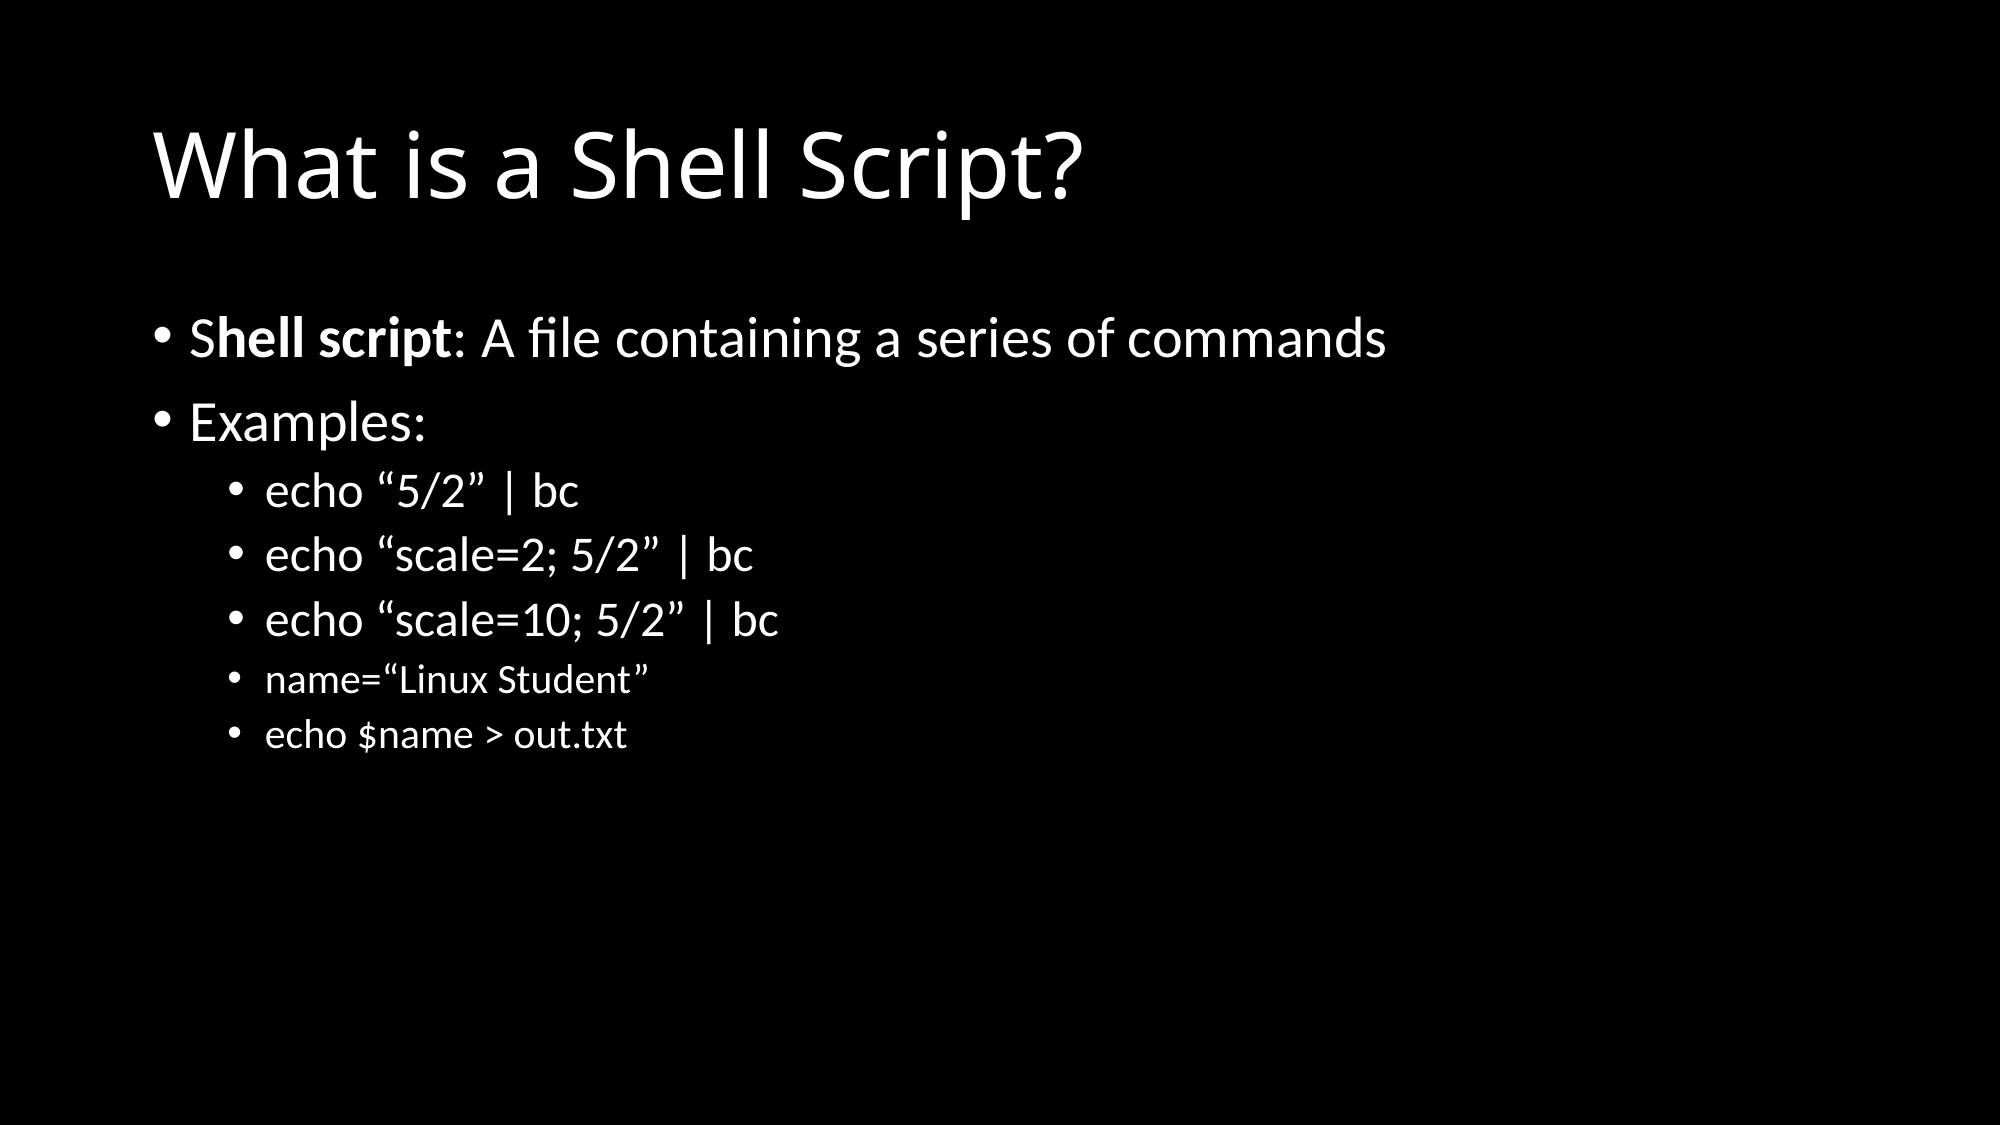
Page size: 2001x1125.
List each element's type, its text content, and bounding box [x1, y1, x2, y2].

list Shell script: A file containing a series of commands Examples: echo “5/2” | bc echo “scale=2; 5/2” | bc echo “scale=10; 5/2” | bc name=“Linux Student” echo $name > out.txt [137, 299, 1863, 1014]
title What is a Shell Script? [137, 59, 1863, 278]
